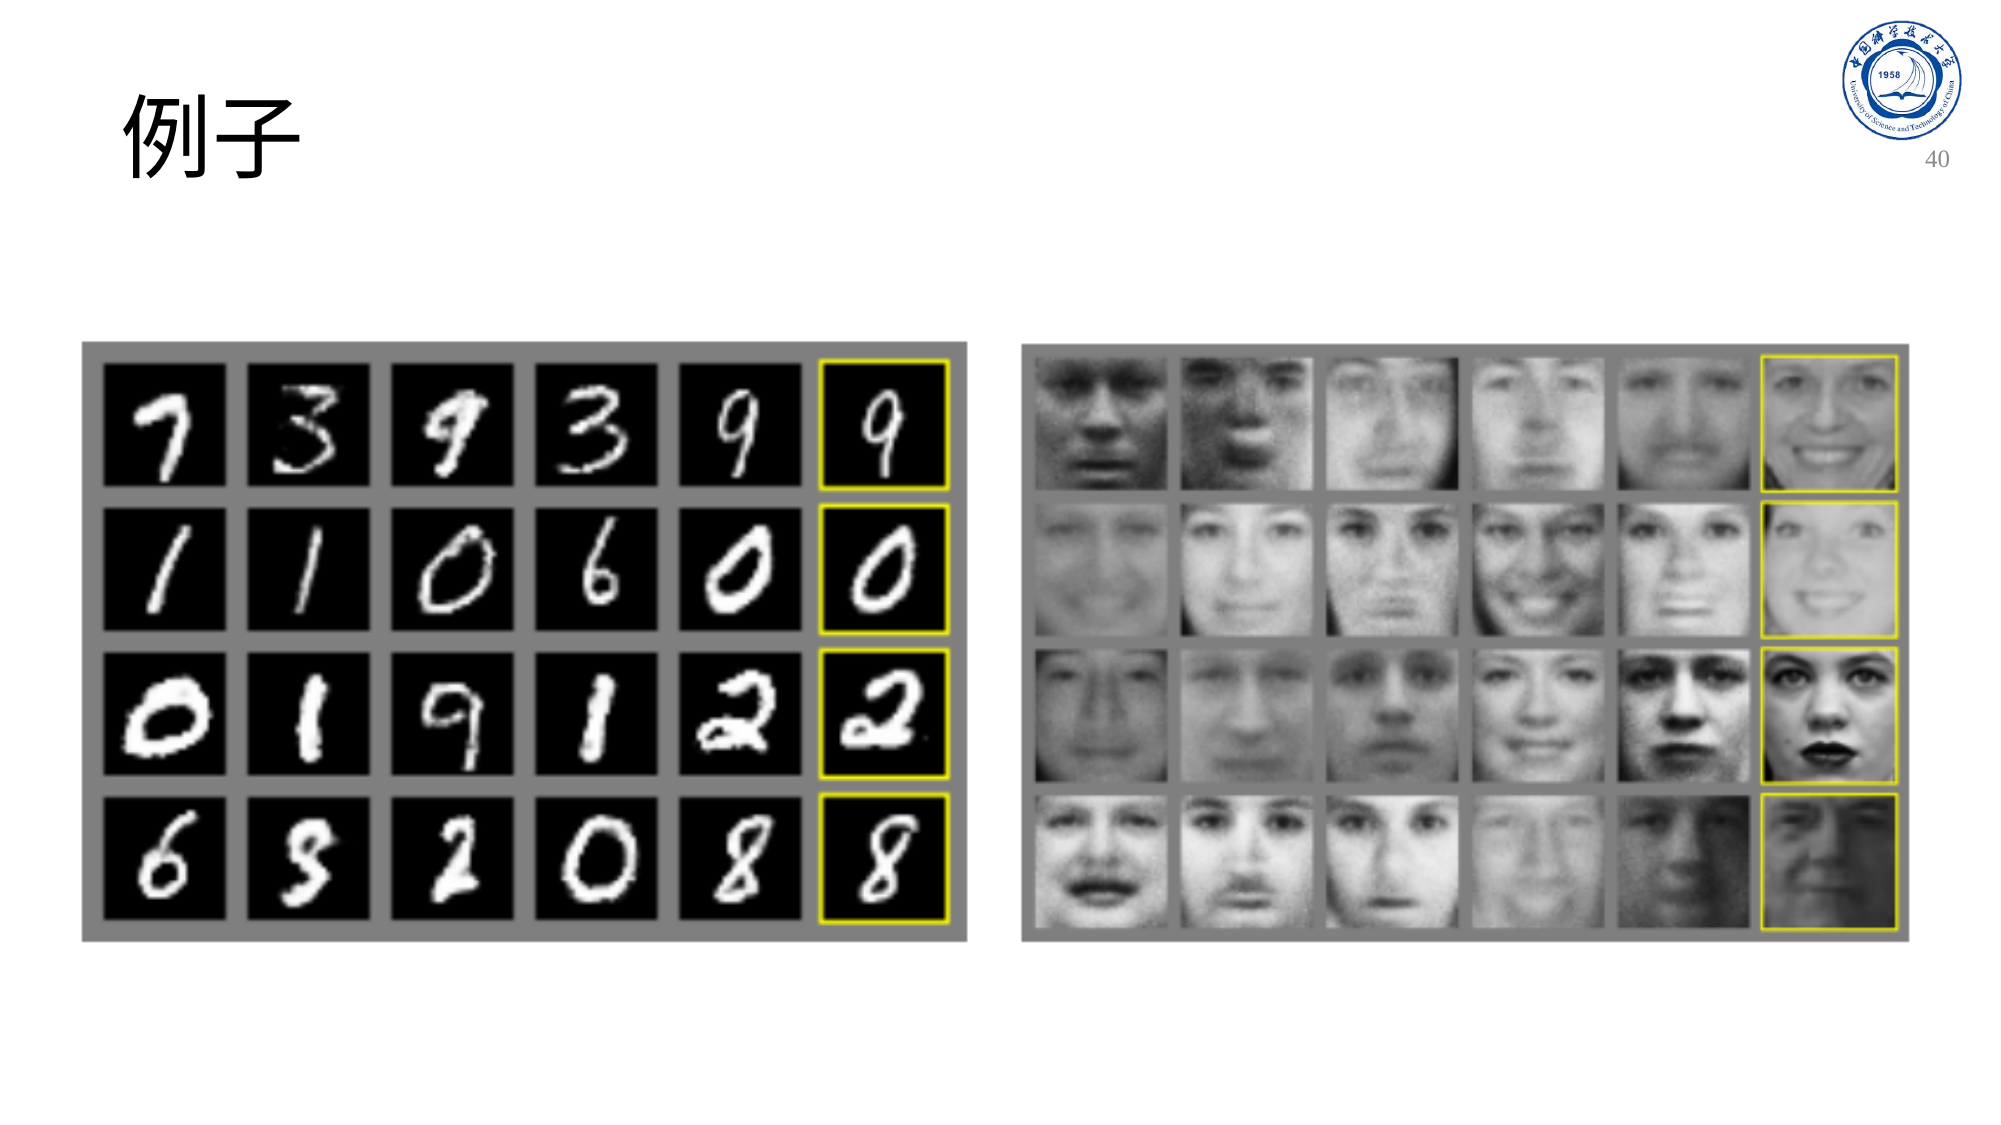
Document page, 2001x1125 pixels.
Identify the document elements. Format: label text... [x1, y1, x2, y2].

picture [1839, 17, 1965, 127]
title 例子 [105, 59, 1900, 223]
slide_number 40 [1514, 127, 1965, 188]
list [59, 321, 1924, 952]
